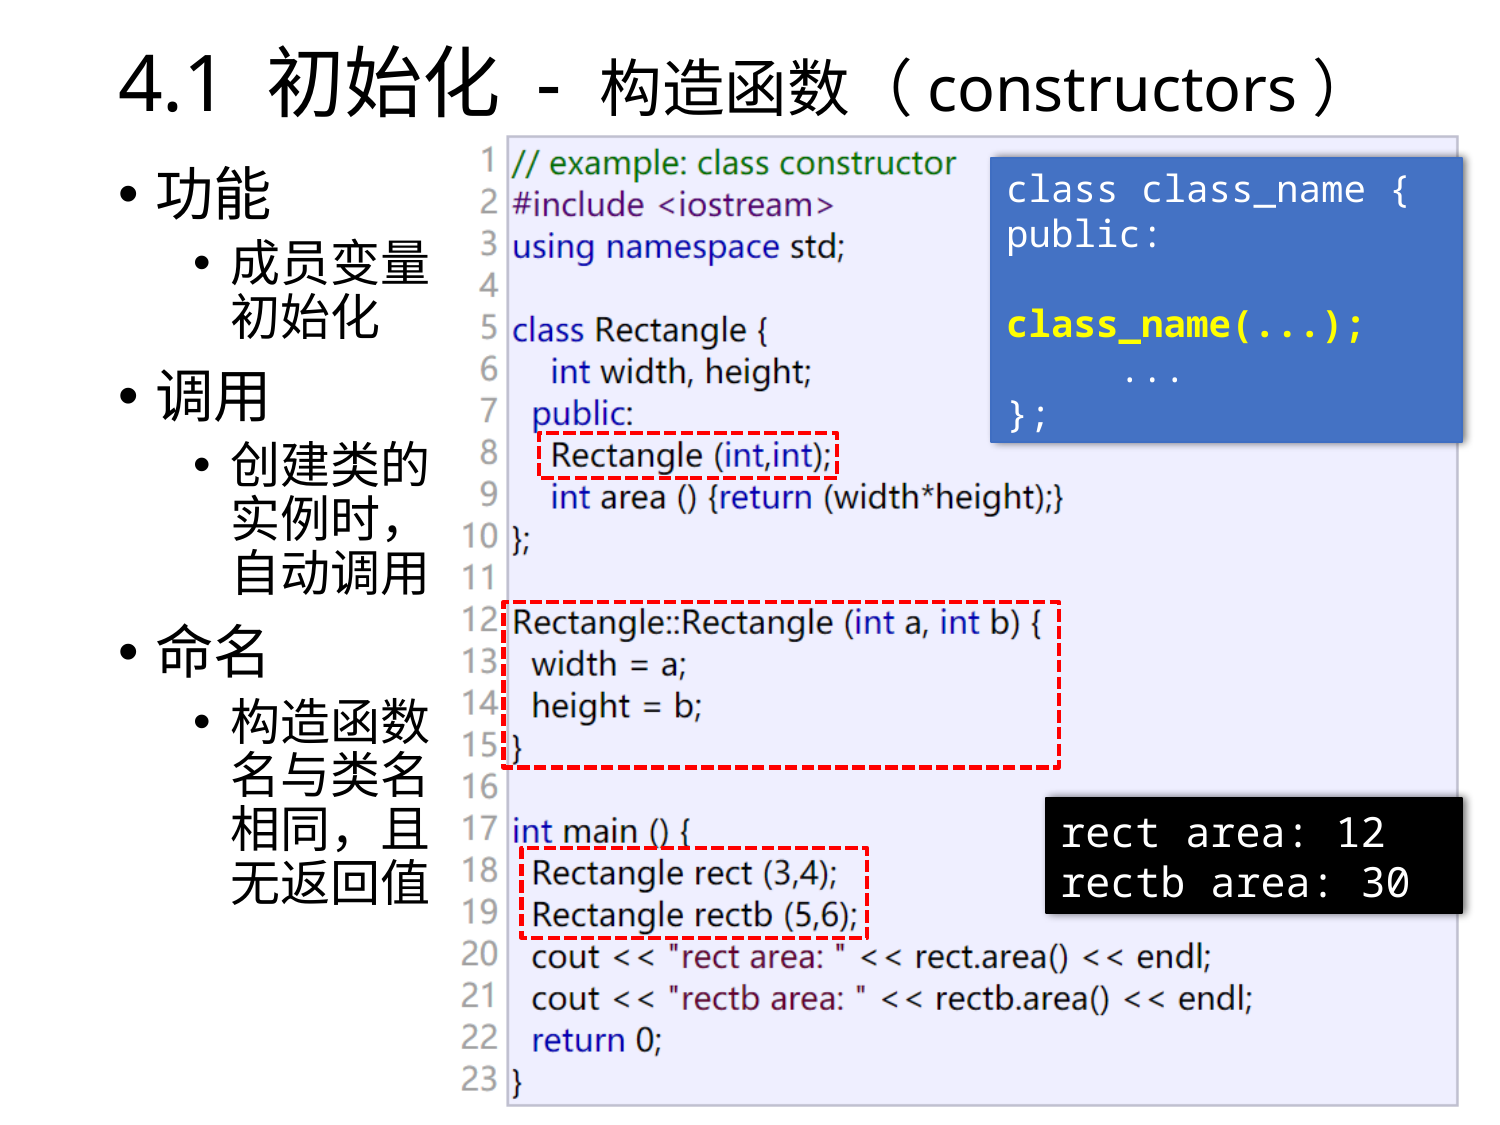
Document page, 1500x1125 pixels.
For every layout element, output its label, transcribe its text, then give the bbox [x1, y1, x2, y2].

picture [449, 130, 1463, 1112]
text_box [502, 432, 1060, 769]
title 4.1 初始化 - 构造函数（constructors） [103, 27, 1397, 145]
list 功能 成员变量初始化 调用 创建类的实例时，自动调用 命名 构造函数名与类名相同，且无返回值 [103, 157, 446, 1041]
